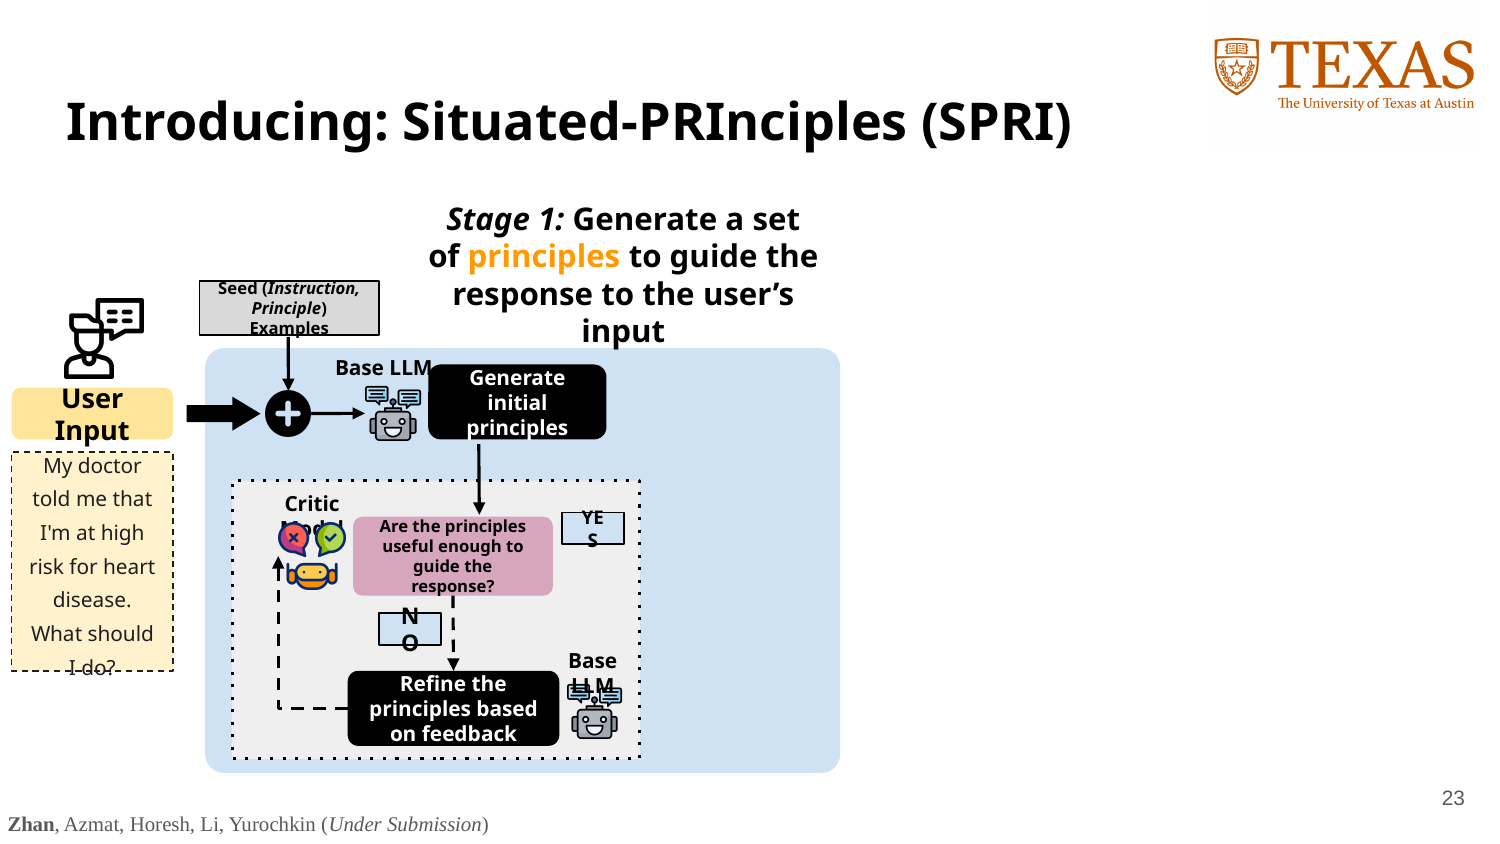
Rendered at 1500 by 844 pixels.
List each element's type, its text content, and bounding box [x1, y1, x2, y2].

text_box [316, 338, 452, 442]
text_box Are the principles useful enough to guide the response? [391, 516, 553, 596]
text_box [392, 480, 473, 516]
slide_number 23 [1389, 764, 1480, 830]
text_box Stage 1: Generate a set of principles to guide the response to the user’s input [412, 184, 835, 334]
text_box Generate initial principles [457, 364, 607, 440]
text_box Zhan, Azmat, Horesh, Li, Yurochkin (Under Submission) [0, 803, 508, 844]
text_box NO [379, 613, 442, 645]
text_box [11, 298, 174, 440]
picture [265, 390, 312, 437]
text_box [186, 396, 260, 431]
text_box [232, 594, 640, 759]
text_box [455, 480, 640, 670]
text_box Seed (Instruction, Principle) Examples [199, 280, 379, 335]
text_box My doctor told me that I'm at high risk for heart disease. What should I do? [11, 452, 173, 671]
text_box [277, 599, 348, 709]
picture [1209, 0, 1480, 150]
text_box [205, 348, 841, 773]
title Introducing: Situated-PRInciples (SPRI) [51, 72, 1449, 167]
text_box Refine the principles based on feedback [347, 670, 529, 746]
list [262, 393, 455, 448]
text_box YES [561, 512, 624, 545]
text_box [236, 474, 388, 591]
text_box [532, 632, 654, 741]
